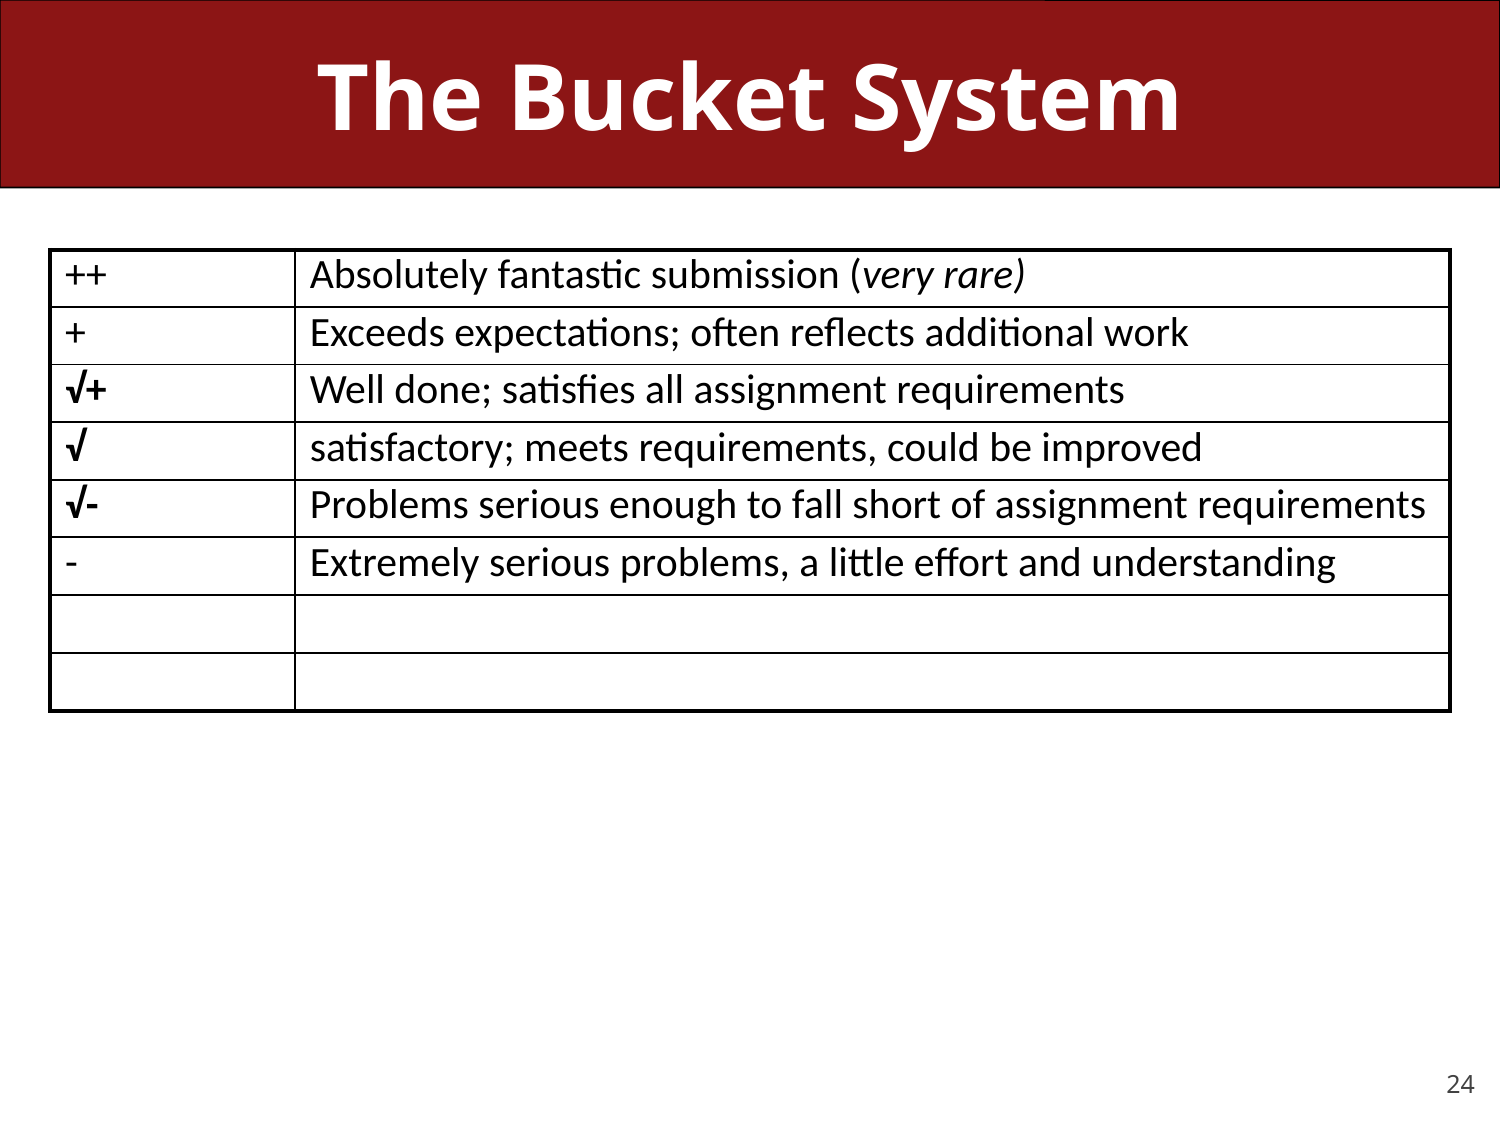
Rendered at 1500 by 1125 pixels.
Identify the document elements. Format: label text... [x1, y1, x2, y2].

table_cell Well done; satisfies all assignment requirements [296, 365, 1448, 421]
table_header ++ [52, 252, 294, 306]
table_cell √ [52, 423, 294, 479]
table_header Absolutely fantastic submission (very rare) [296, 252, 1448, 306]
title The Bucket System [75, 0, 1425, 188]
table_cell Problems serious enough to fall short of assignment requirements [296, 481, 1448, 536]
table_cell + [52, 308, 294, 364]
table_cell [296, 654, 1448, 709]
table_cell [52, 596, 294, 652]
table_cell √+ [52, 365, 294, 421]
table_cell - [52, 538, 294, 594]
table_cell satisfactory; meets requirements, could be improved [296, 423, 1448, 479]
table_cell [52, 654, 294, 709]
table_cell [296, 596, 1448, 652]
table_cell Extremely serious problems, a little effort and understanding [296, 538, 1448, 594]
table_cell √- [52, 481, 294, 536]
table_cell Exceeds expectations; often reflects additional work [296, 308, 1448, 364]
